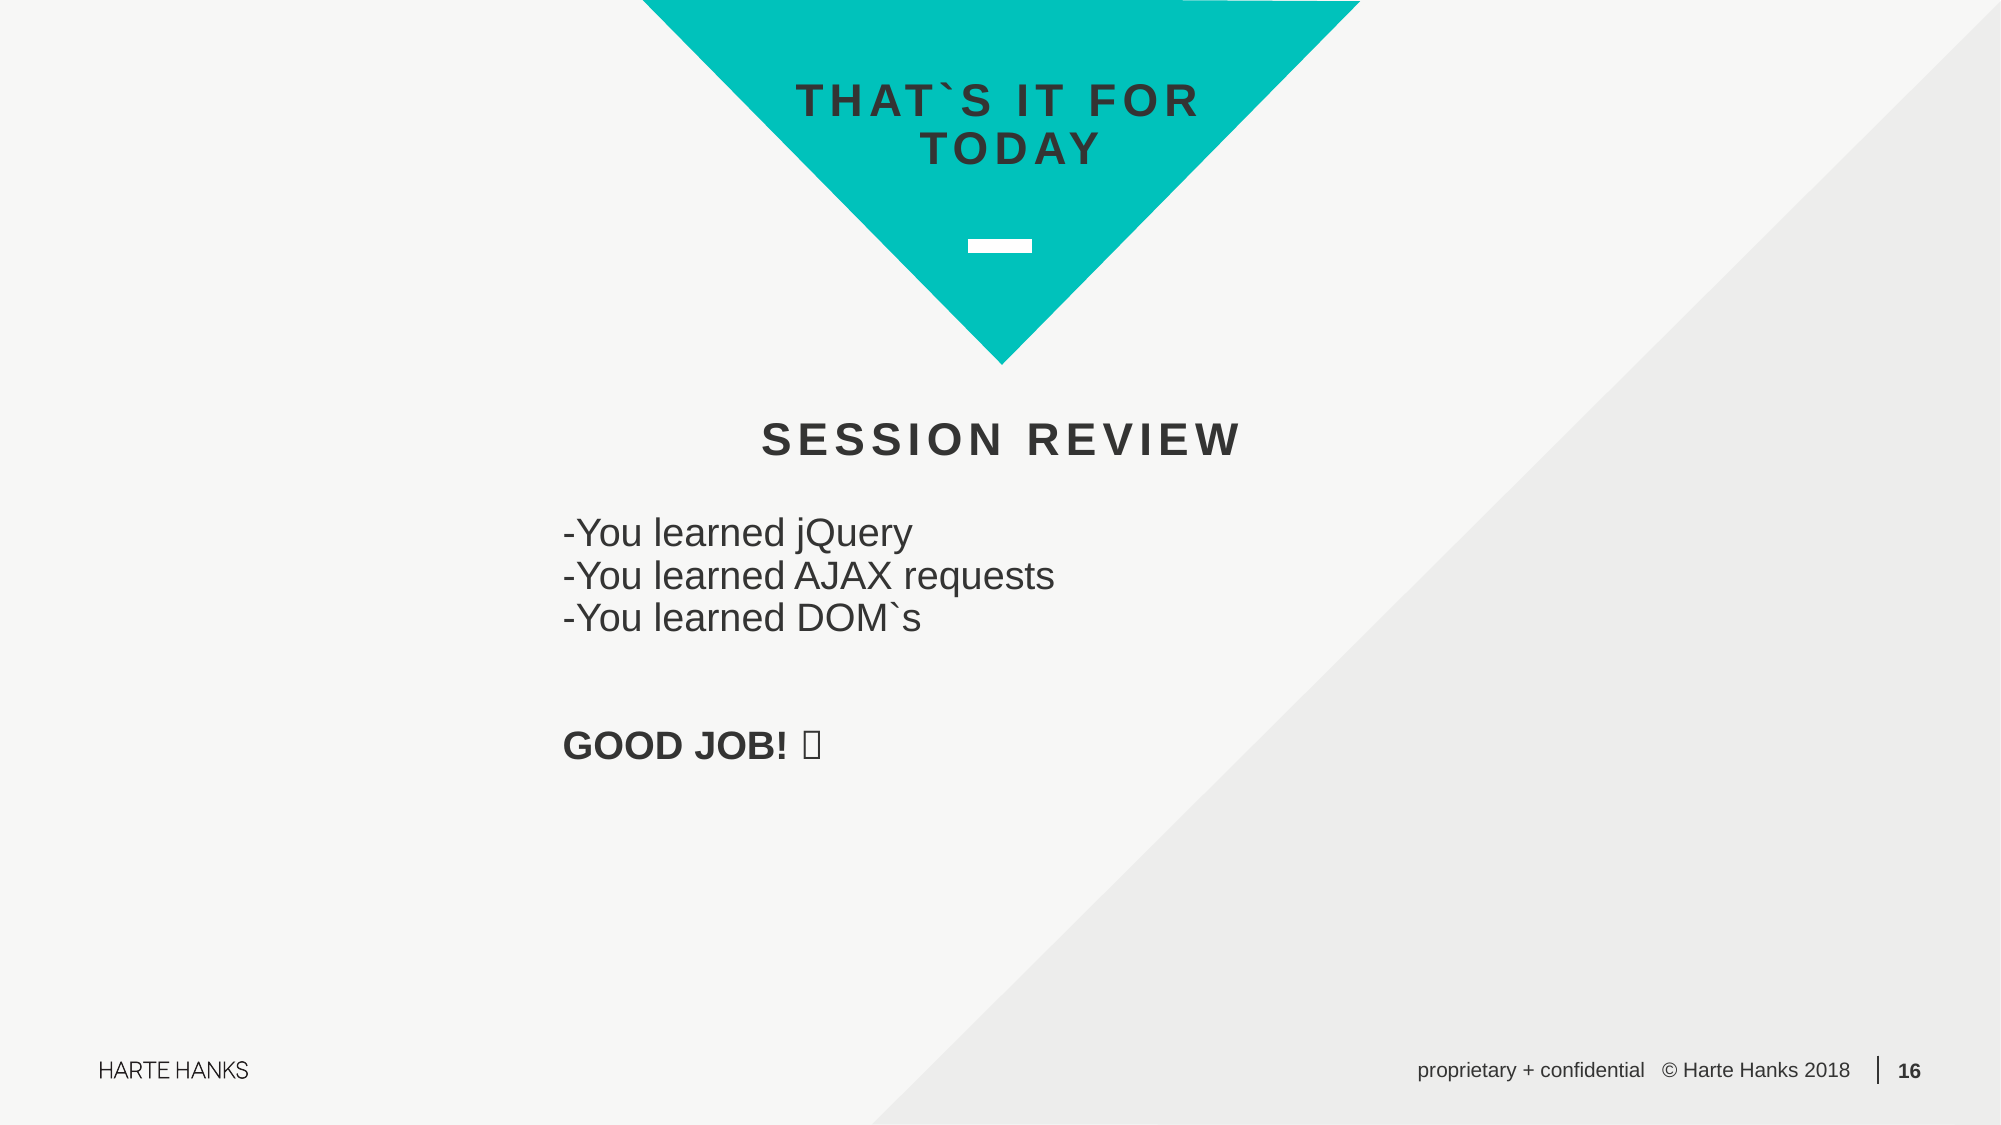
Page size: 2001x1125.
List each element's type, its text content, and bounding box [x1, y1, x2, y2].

text_box Session review [510, 374, 1490, 480]
title That`s it for today [679, 37, 1321, 174]
picture [100, 1061, 248, 1079]
text_box -You learned jQuery -You learned AJAX requests -You learned DOM`s GOOD JOB!  [510, 497, 1490, 951]
